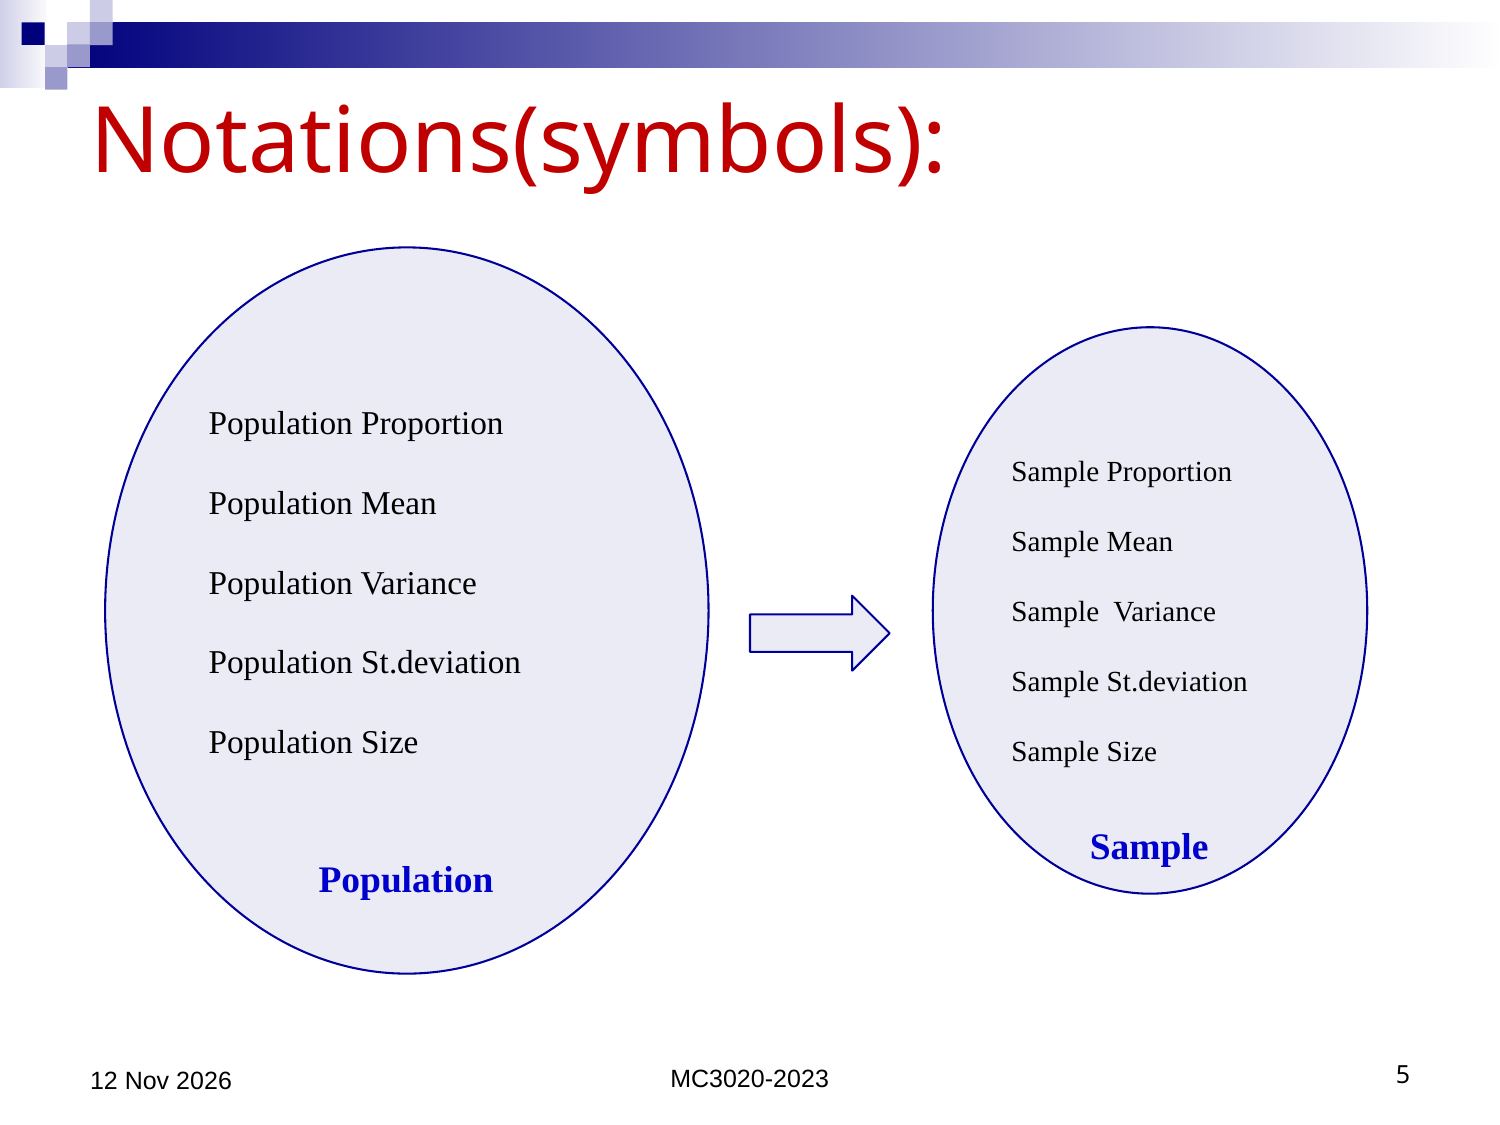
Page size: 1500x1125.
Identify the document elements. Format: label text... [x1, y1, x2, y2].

slide_number 5 [1074, 1025, 1425, 1100]
text_box Population [303, 847, 511, 907]
text_box Sample [1075, 814, 1225, 874]
text_box [750, 595, 890, 671]
title Notations(symbols): [75, 75, 1425, 197]
footer MC3020-2023 [512, 1025, 988, 1100]
slide_number 16-May-23 [75, 1024, 425, 1103]
